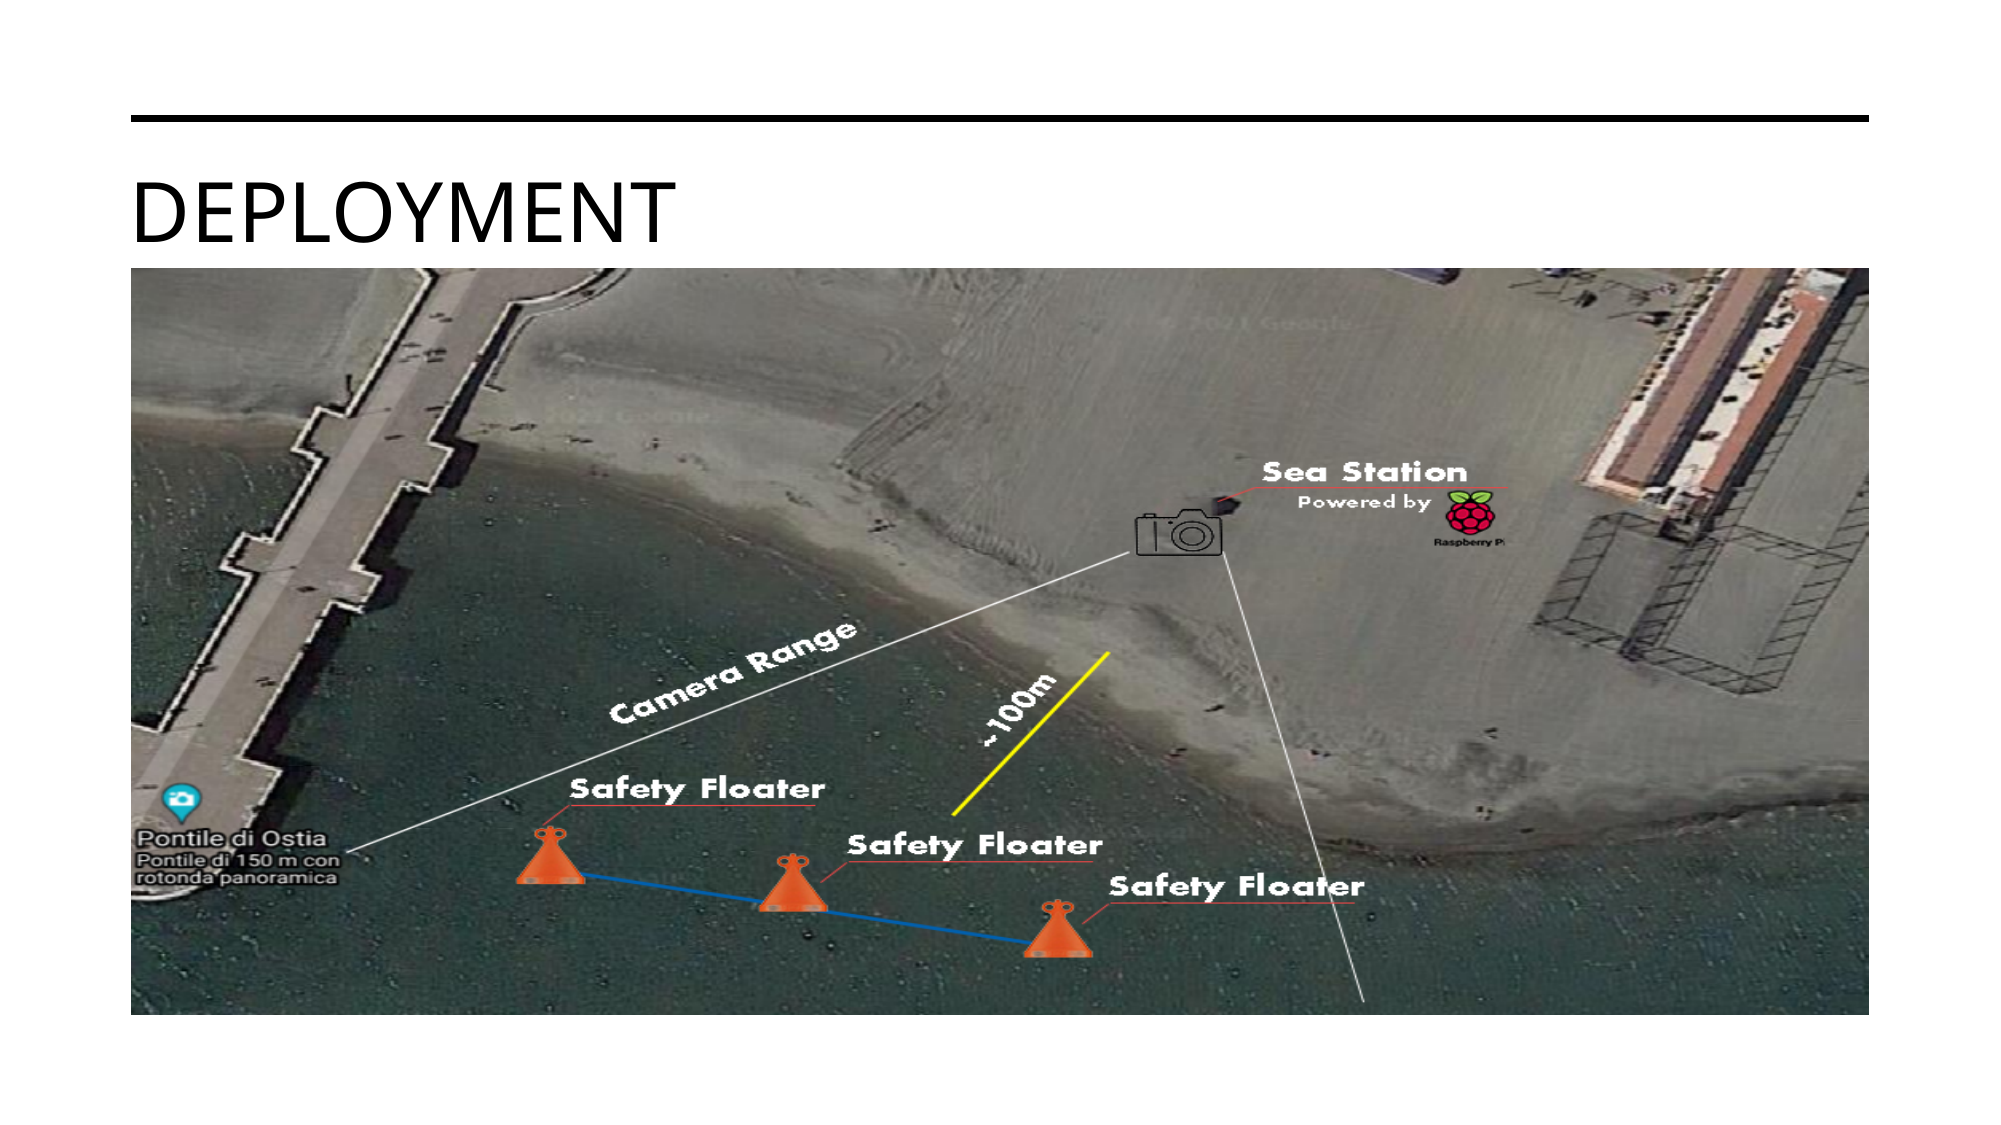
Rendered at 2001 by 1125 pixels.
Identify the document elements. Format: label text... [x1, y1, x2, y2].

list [131, 268, 1869, 1015]
title DEPLOYMENT [114, 151, 1869, 377]
